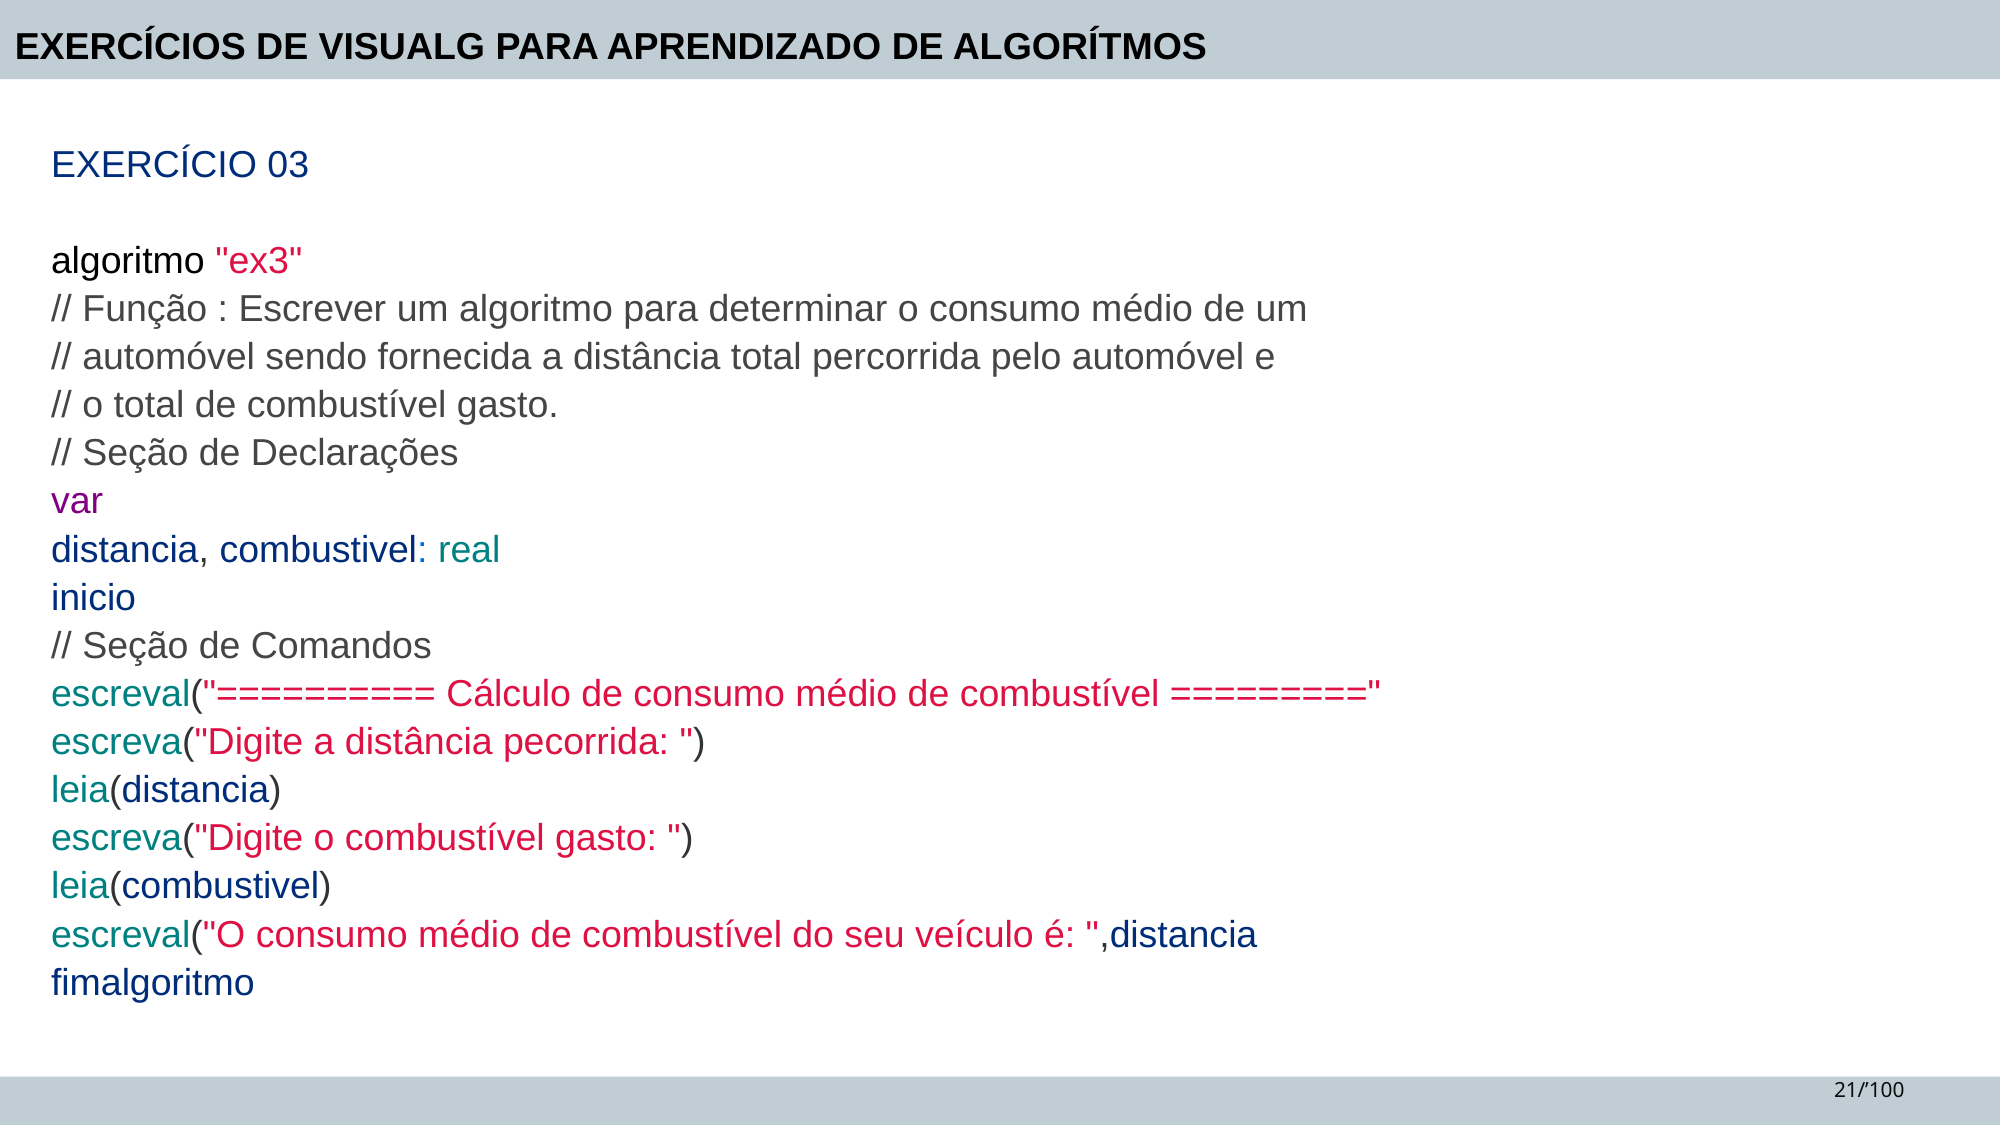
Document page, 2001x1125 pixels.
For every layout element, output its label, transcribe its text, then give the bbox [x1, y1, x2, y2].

text_box EXERCÍCIOS DE VISUALG PARA APRENDIZADO DE ALGORÍTMOS [0, 11, 2000, 75]
text_box EXERCÍCIO 03 algoritmo "ex3" // Função : Escrever um algoritmo para determinar o consumo médio de um // automóvel sendo fornecida a distância total percorrida pelo automóvel e // o total de combustível gasto. // Seção de Declarações var distancia, combustivel: real inicio // Seção de Comandos escreval("========== Cálculo de consumo médio de combustível =========" escreva("Digite a distância pecorrida: ") leia(distancia) escreva("Digite o combustível gasto: ") leia(combustivel) escreval("O consumo médio de combustível do seu veículo é: ",distancia fimalgoritmo [36, 128, 1948, 1011]
